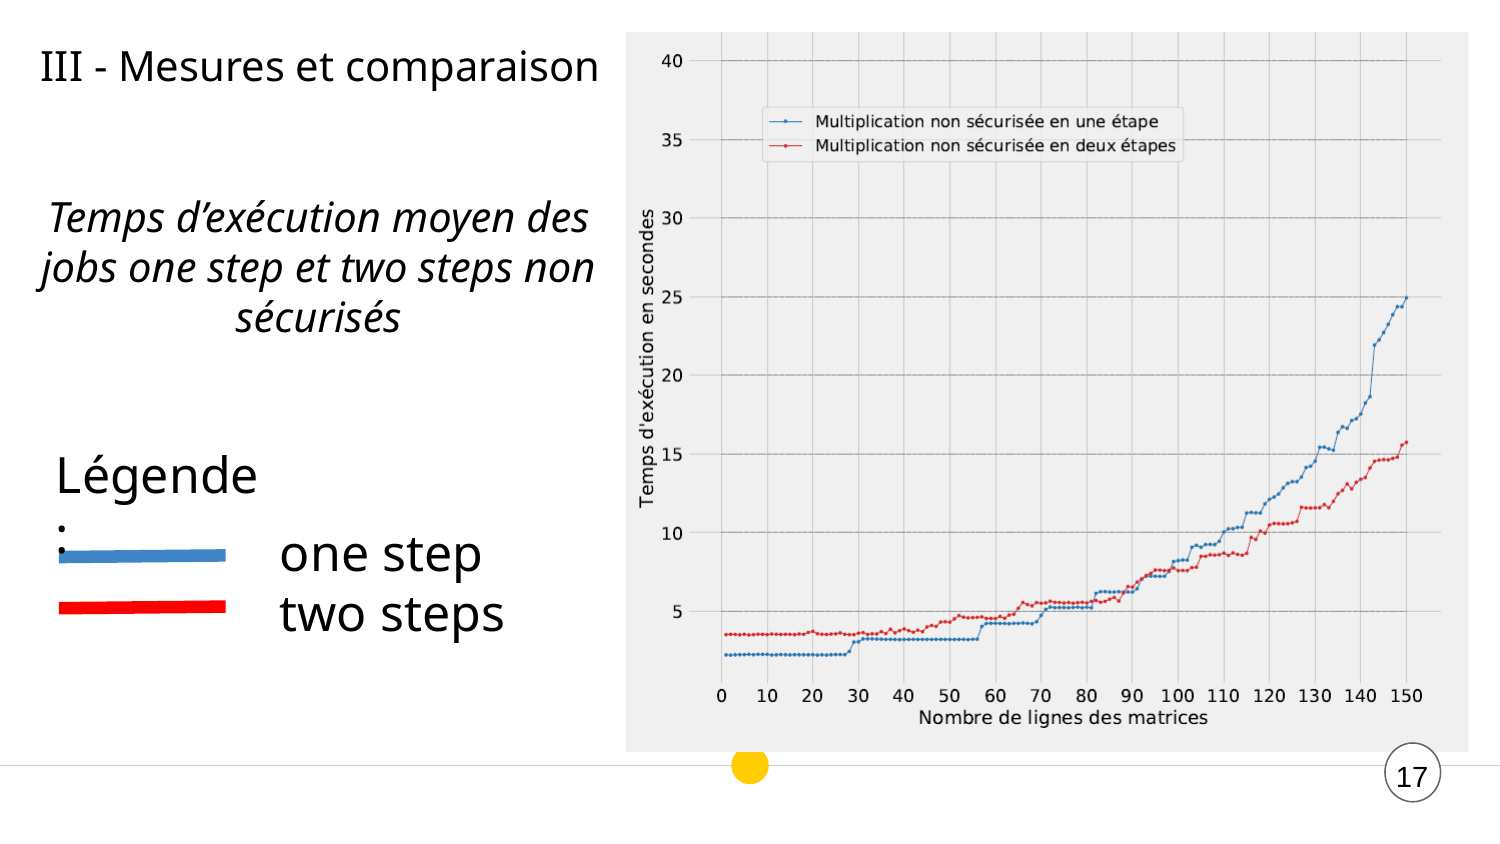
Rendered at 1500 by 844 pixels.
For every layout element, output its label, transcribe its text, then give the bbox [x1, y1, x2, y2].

text_box one step two steps [264, 505, 620, 689]
text_box Légende : [40, 428, 300, 506]
picture [625, 31, 1469, 753]
list Temps d’exécution moyen des jobs one step et two steps non sécurisés [25, 136, 612, 356]
text_box 17 [1380, 760, 1445, 802]
text_box III - Mesures et comparaison [25, 8, 700, 122]
